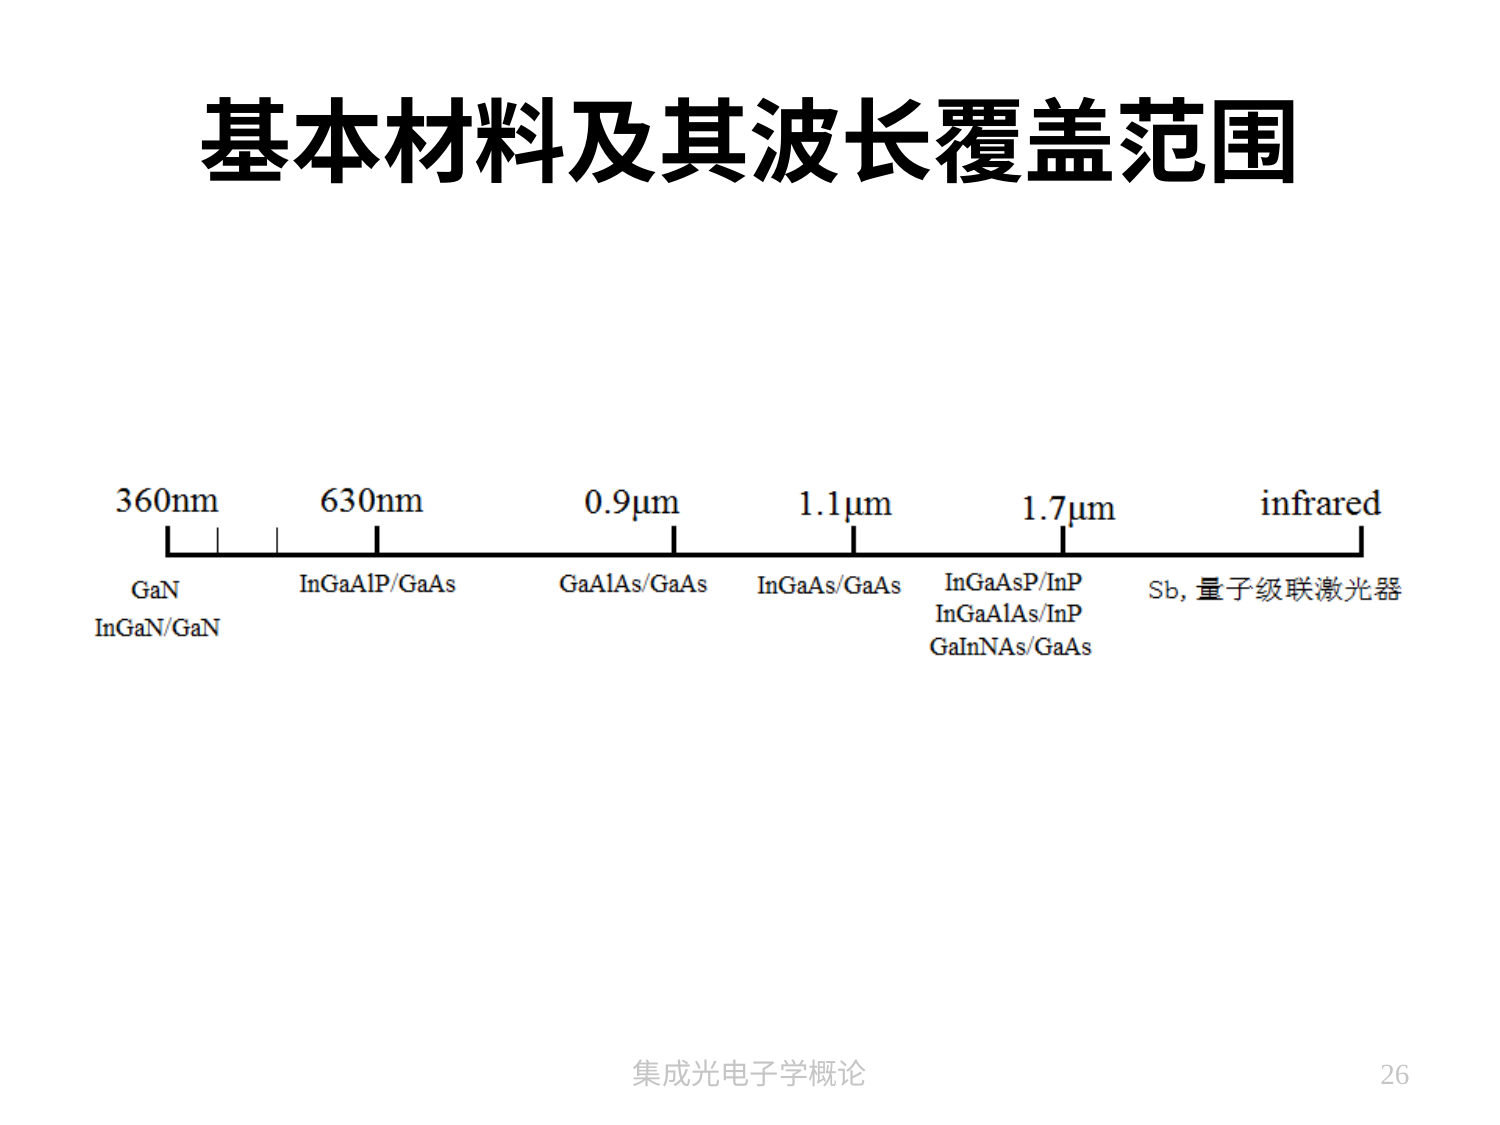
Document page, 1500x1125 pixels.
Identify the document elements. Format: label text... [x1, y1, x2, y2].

slide_number 26 [1074, 1042, 1425, 1103]
title 基本材料及其波长覆盖范围 [75, 45, 1425, 233]
footer 集成光电子学概论 [512, 1042, 988, 1103]
picture [74, 479, 1426, 671]
